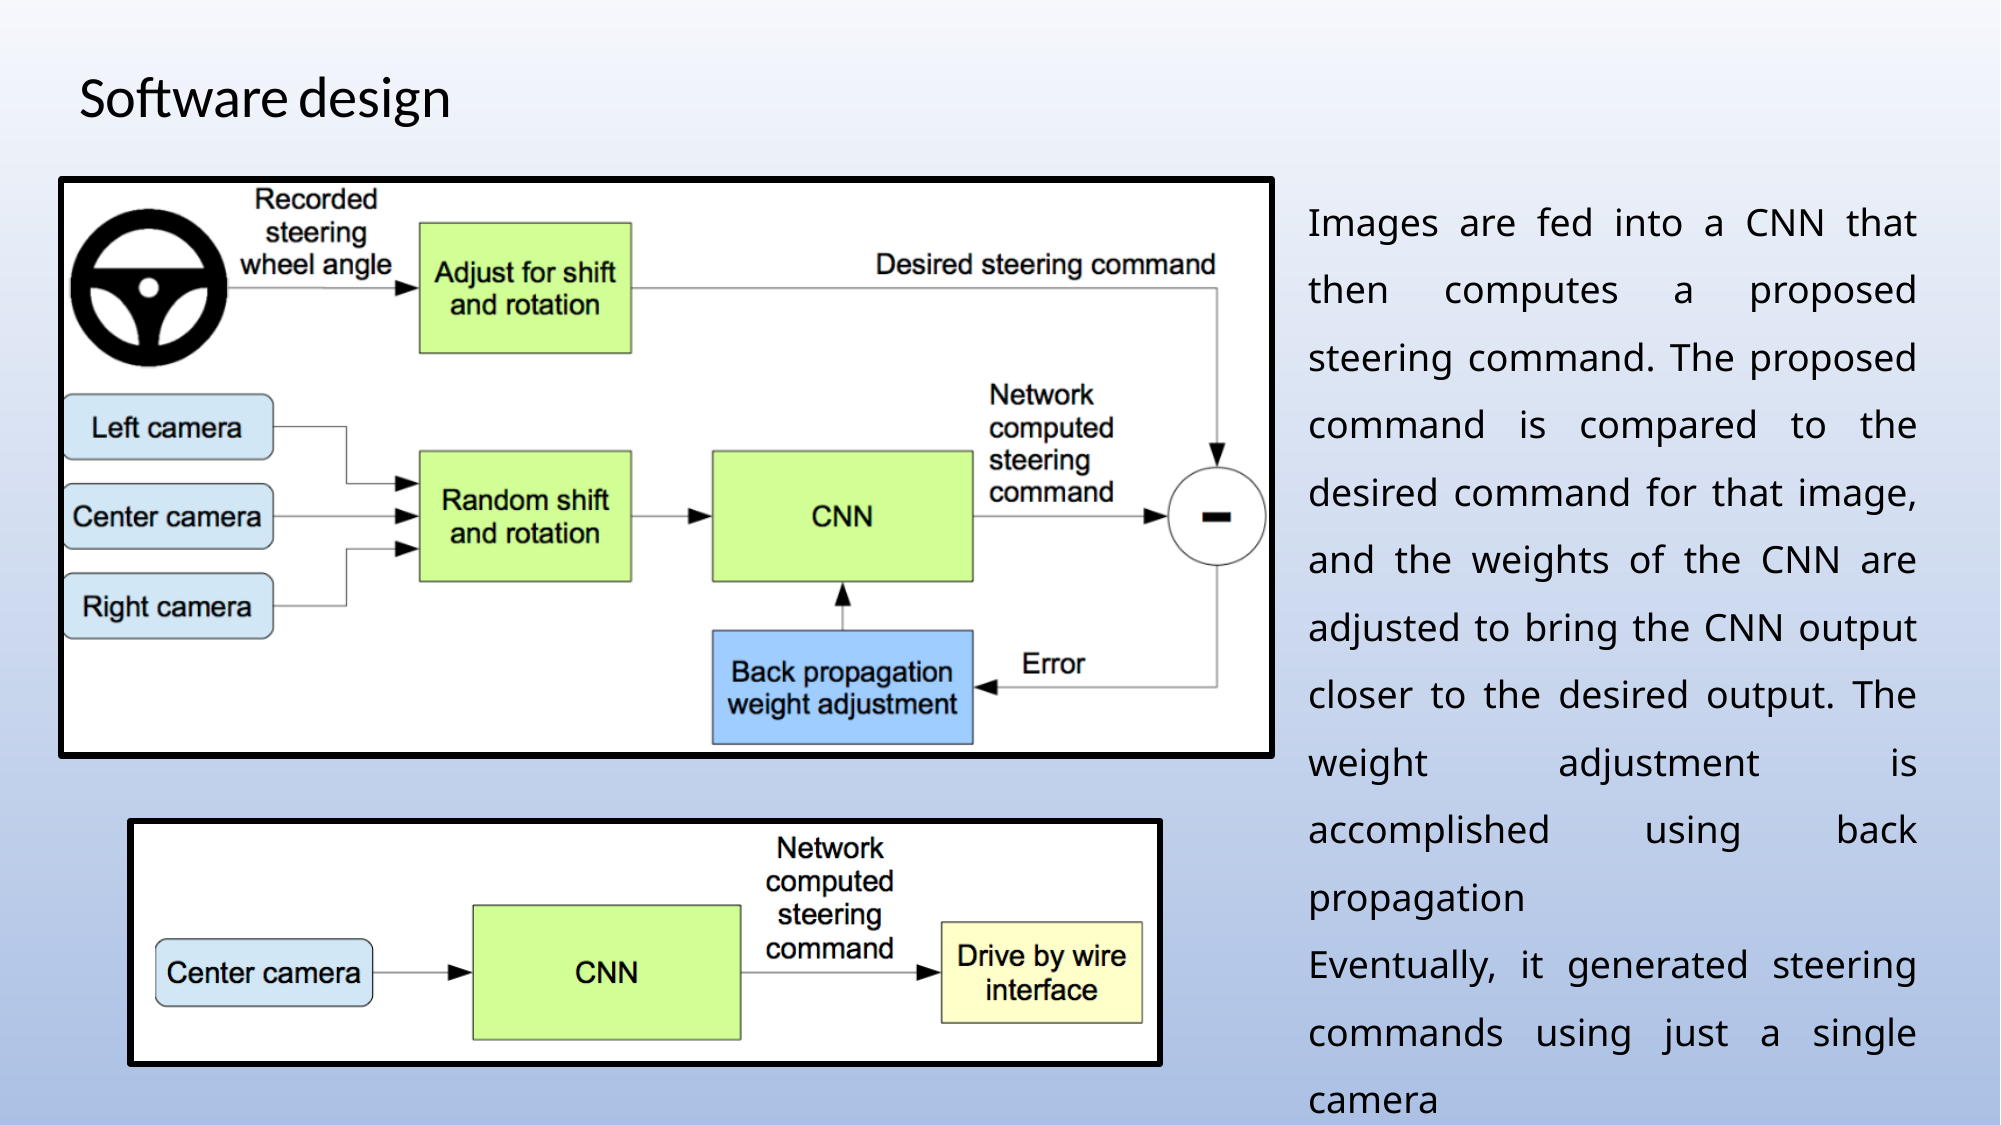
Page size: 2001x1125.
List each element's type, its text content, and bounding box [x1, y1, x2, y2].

text_box Images are fed into a CNN that then computes a proposed steering command. The proposed command is compared to the desired command for that image, and the weights of the CNN are adjusted to bring the CNN output closer to the desired output. The weight adjustment is accomplished using back propagation Eventually, it generated steering commands using just a single camera [1293, 169, 1933, 1125]
text_box Software design [64, 51, 1933, 182]
picture [133, 823, 1157, 1061]
picture [64, 182, 1269, 753]
